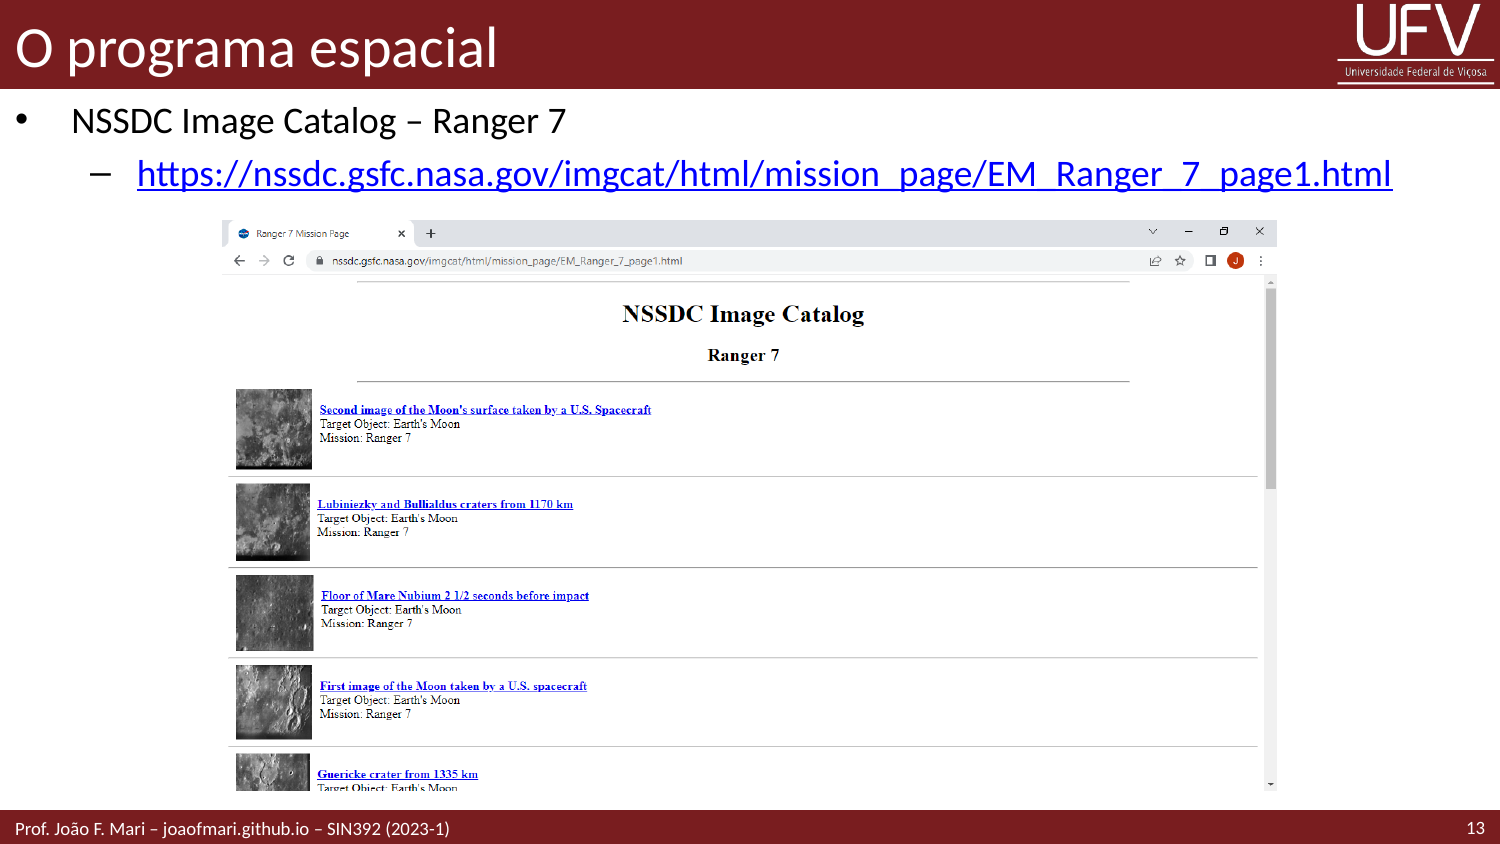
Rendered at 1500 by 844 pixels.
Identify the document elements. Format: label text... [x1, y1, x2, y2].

picture [222, 220, 1278, 791]
list NSSDC Image Catalog – Ranger 7 https://nssdc.gsfc.nasa.gov/imgcat/html/mission_page/EM_Ranger_7_page1.html [0, 88, 1500, 812]
footer Prof. João F. Mari – joaofmari.github.io – SIN392 (2023-1) [0, 812, 1034, 844]
slide_number 13 [1328, 811, 1500, 844]
title O programa espacial [0, 0, 1500, 88]
